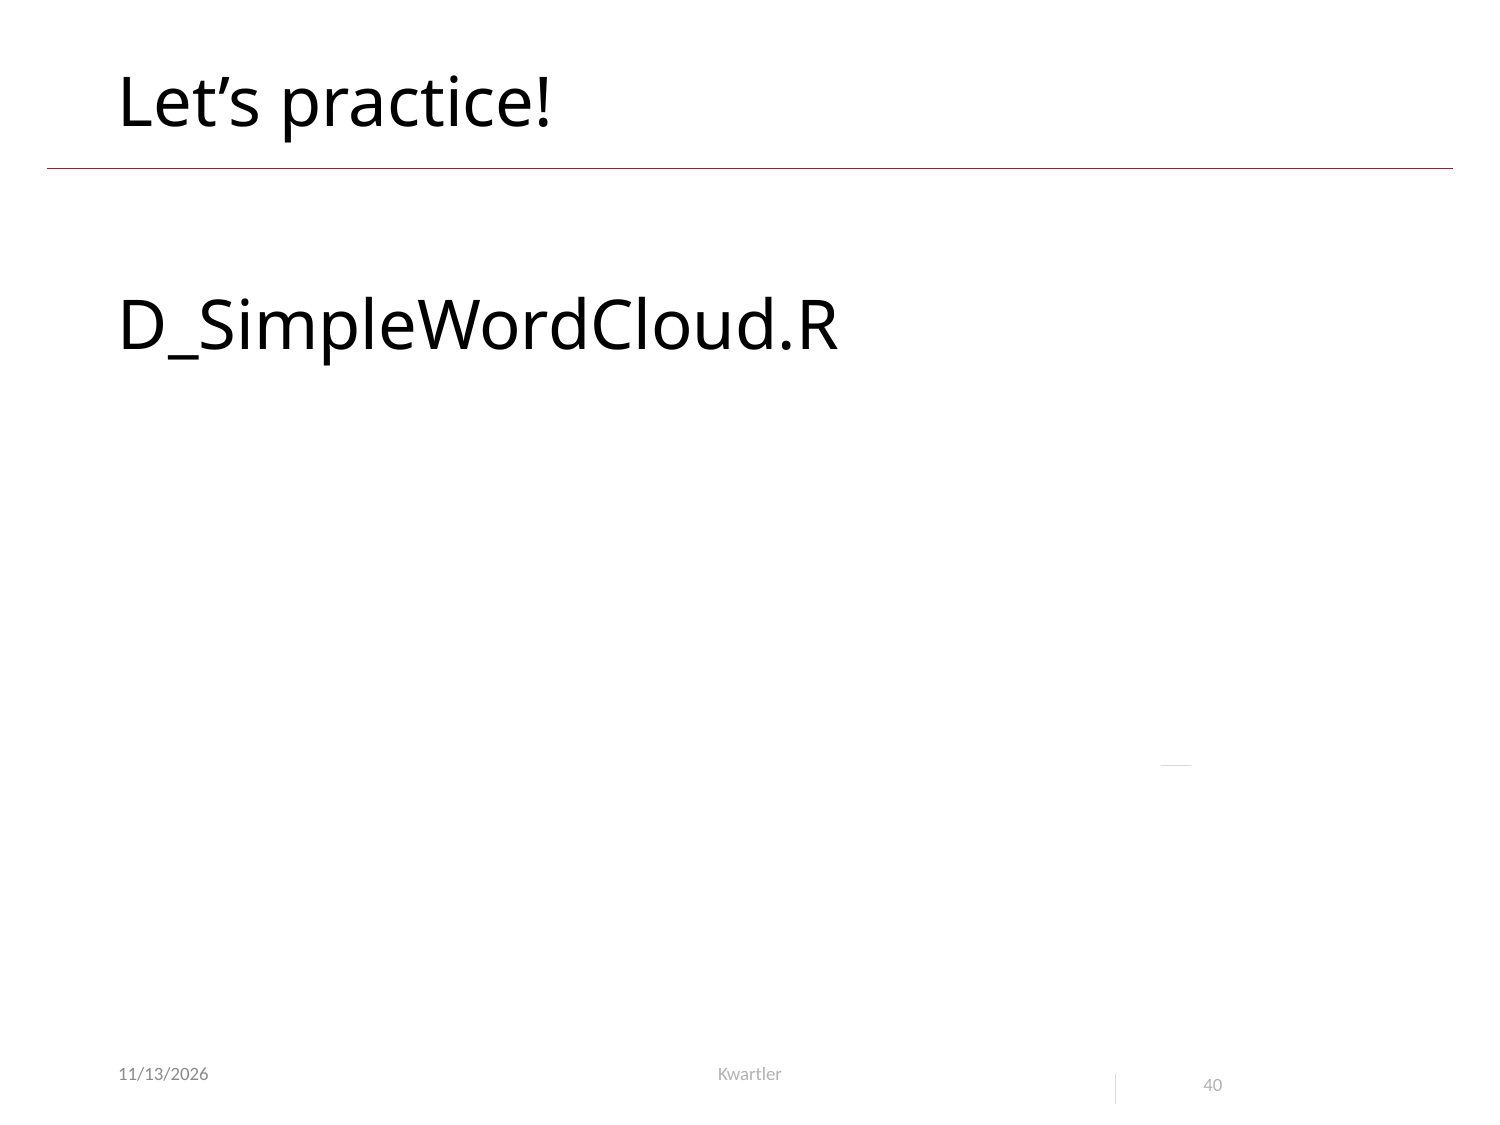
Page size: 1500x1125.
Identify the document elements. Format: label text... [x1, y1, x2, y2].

footer Kwartler [496, 1042, 1004, 1103]
title Let’s practice! [103, 59, 1397, 157]
slide_number 40 [1188, 1042, 1330, 1103]
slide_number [103, 1042, 441, 1103]
text_box D_SimpleWordCloud.R [103, 282, 1420, 595]
